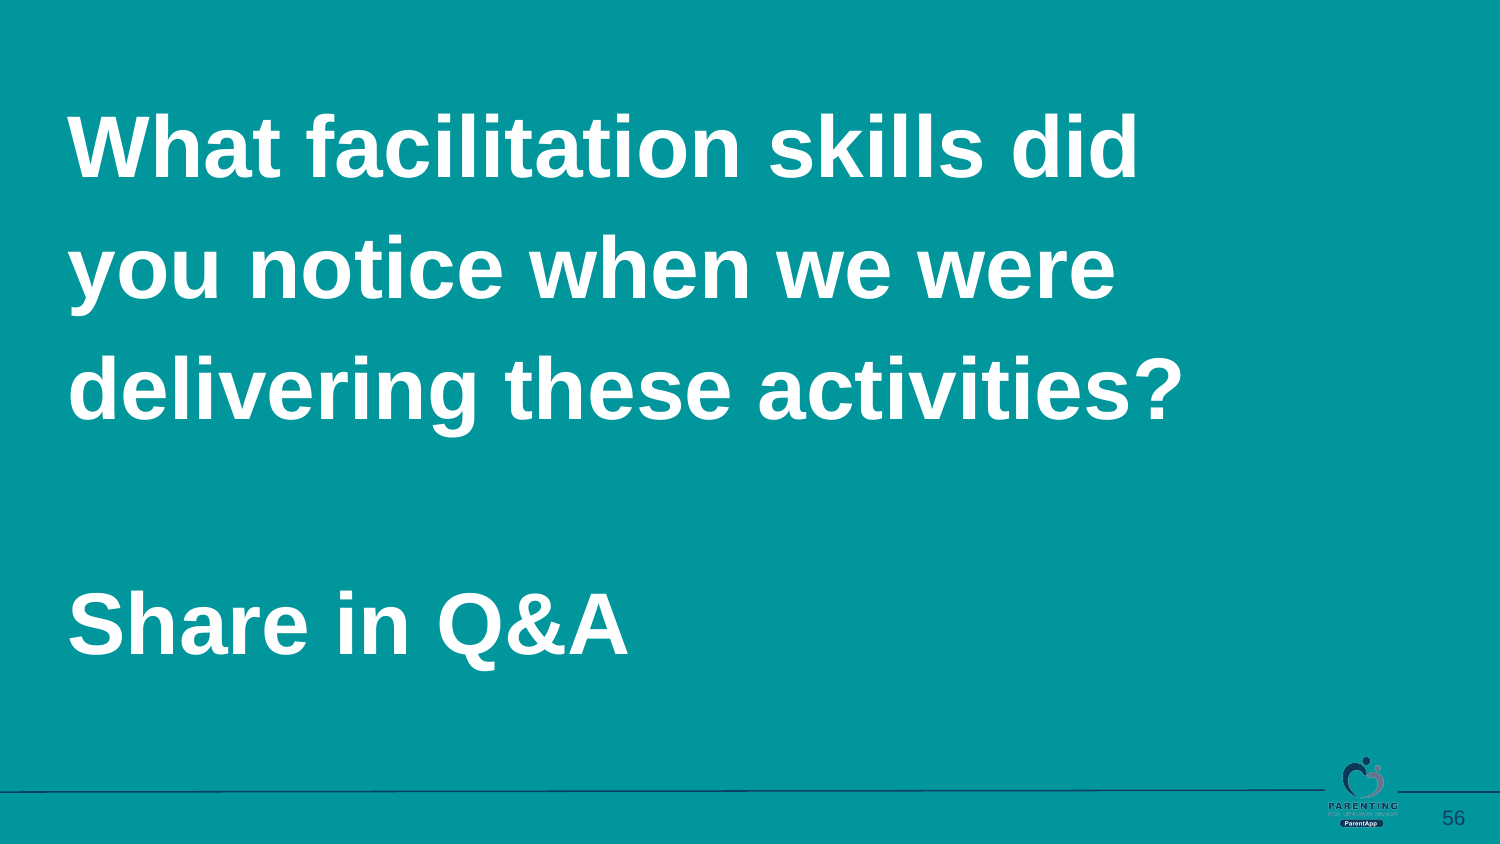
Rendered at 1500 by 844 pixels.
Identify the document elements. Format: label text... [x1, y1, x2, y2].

text_box What facilitation skills did you notice when we were delivering these activities? Share in Q&A [52, 59, 1336, 758]
picture [1328, 756, 1398, 828]
